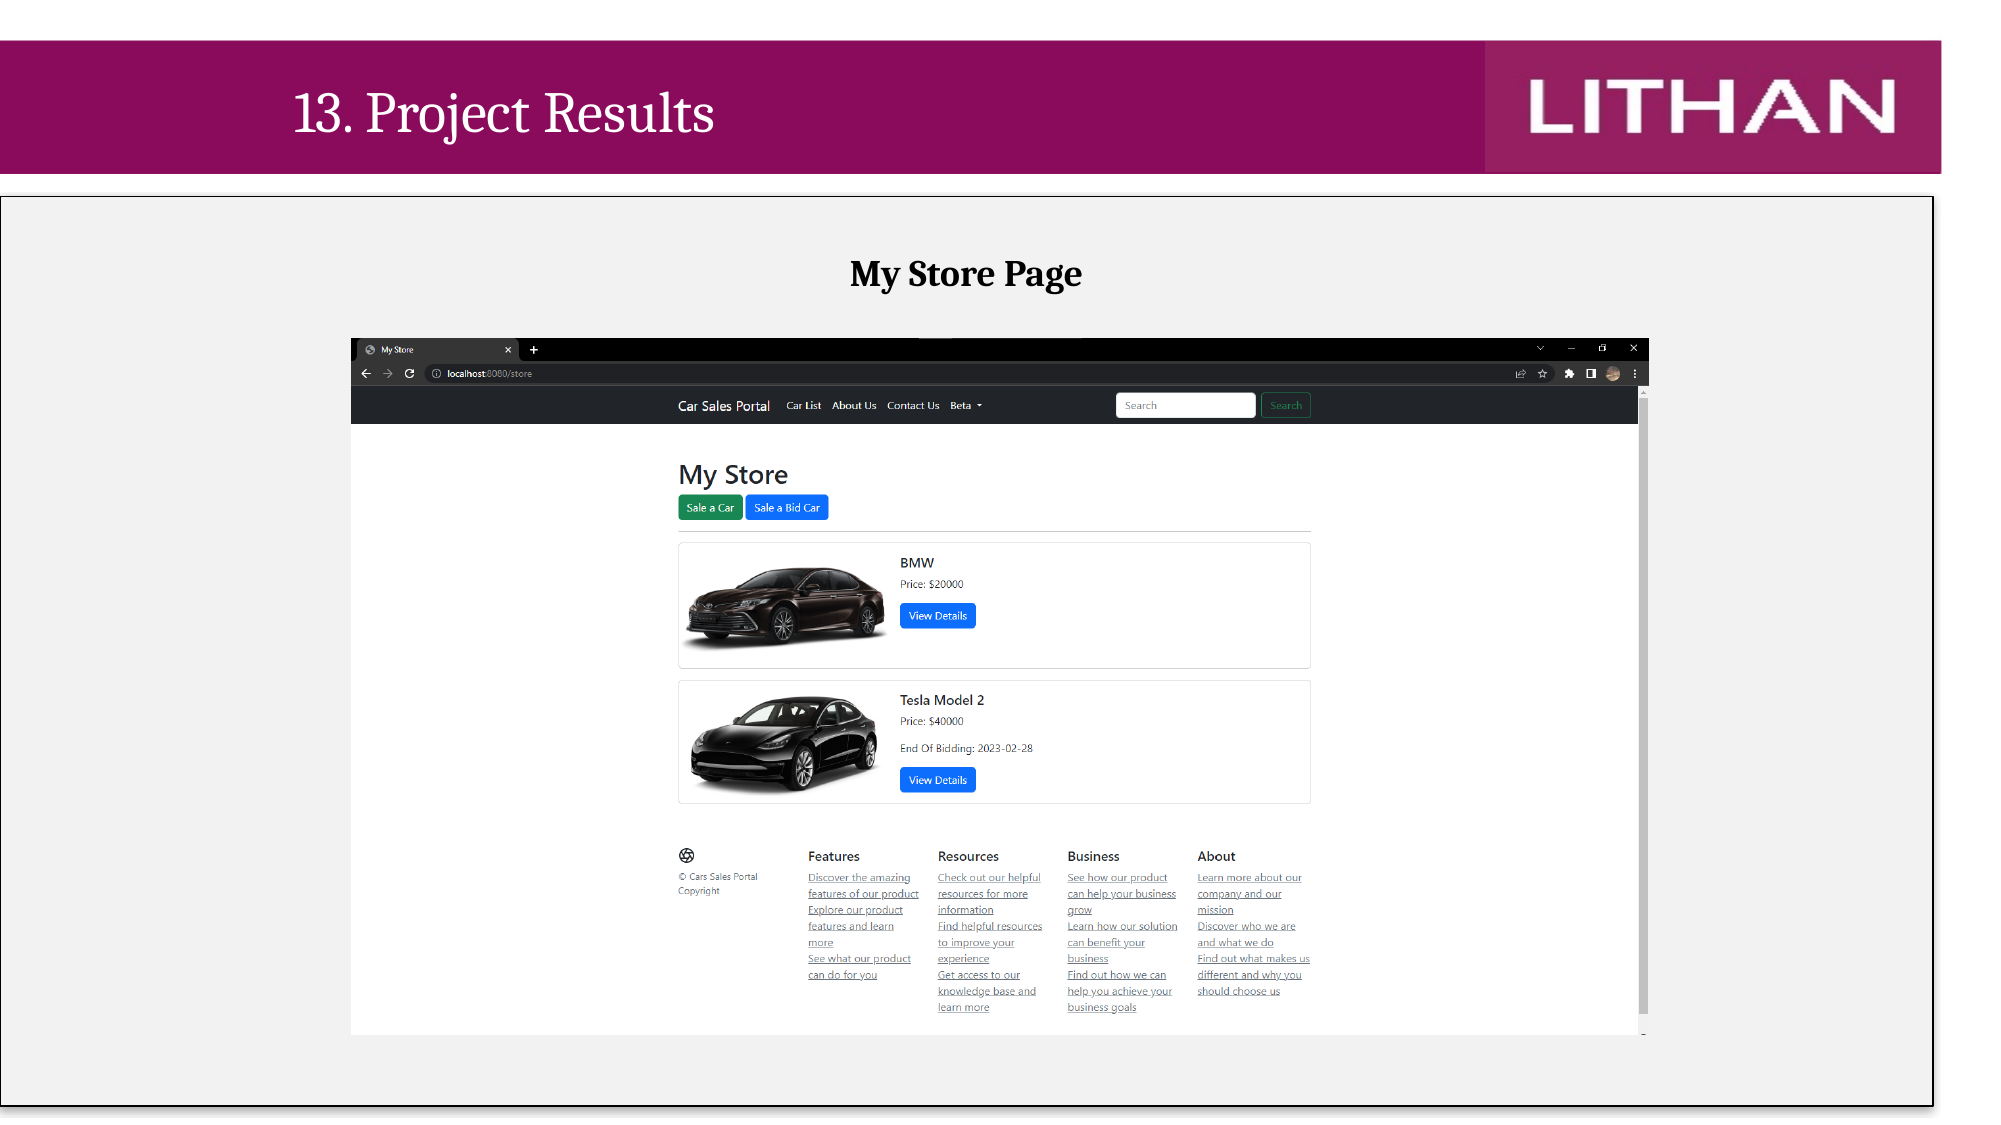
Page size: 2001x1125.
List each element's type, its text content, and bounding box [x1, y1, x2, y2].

picture [0, 37, 1946, 178]
picture [350, 337, 1650, 1036]
title 13. Project Results [279, 66, 1235, 142]
text_box My Store Page [0, 196, 1934, 1107]
